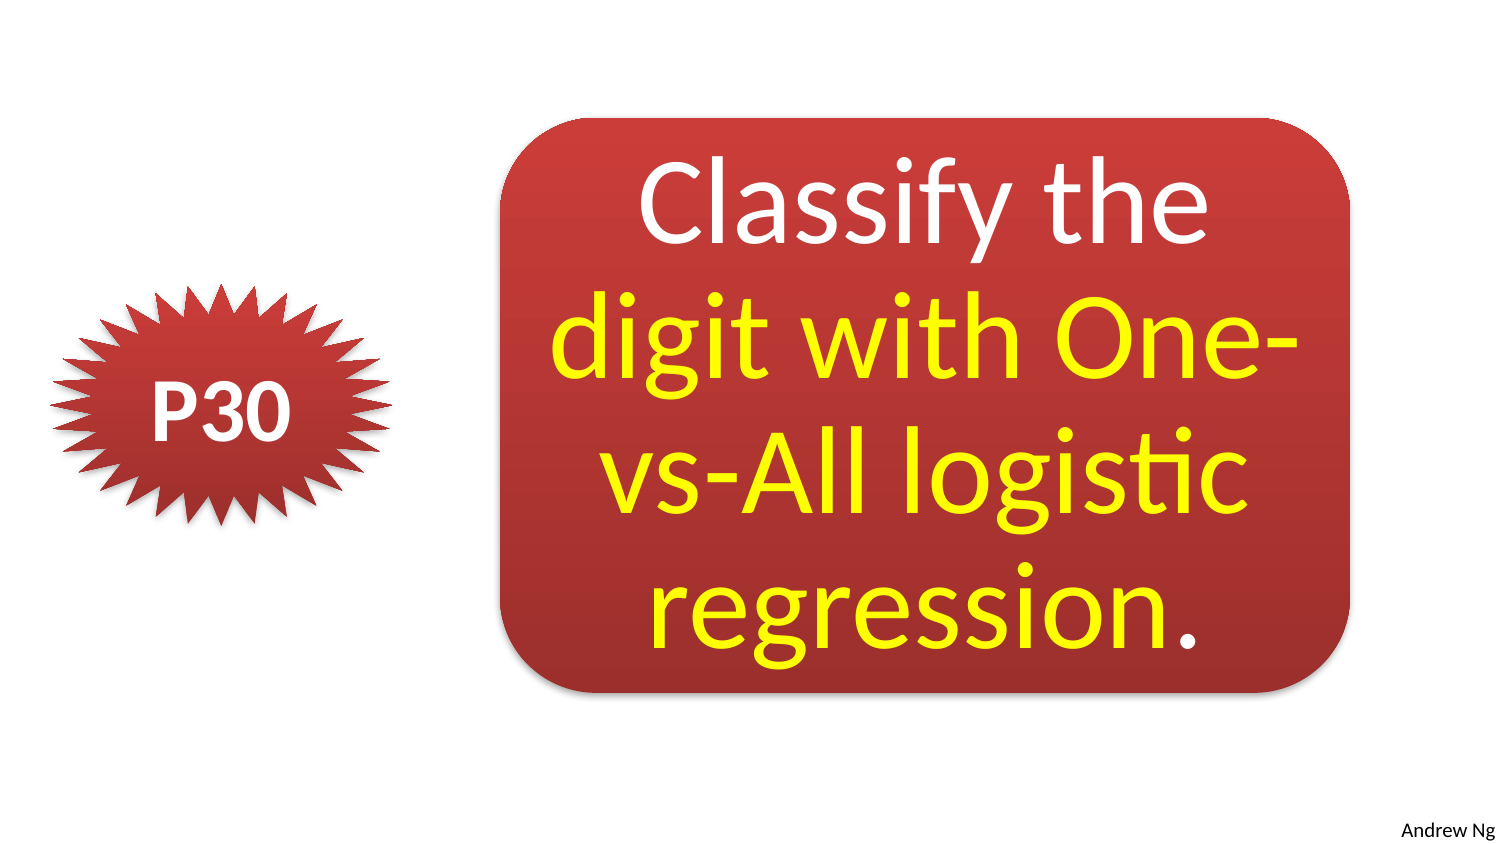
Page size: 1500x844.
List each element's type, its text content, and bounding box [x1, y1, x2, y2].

text_box P30 [49, 284, 393, 527]
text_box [499, 117, 1351, 694]
